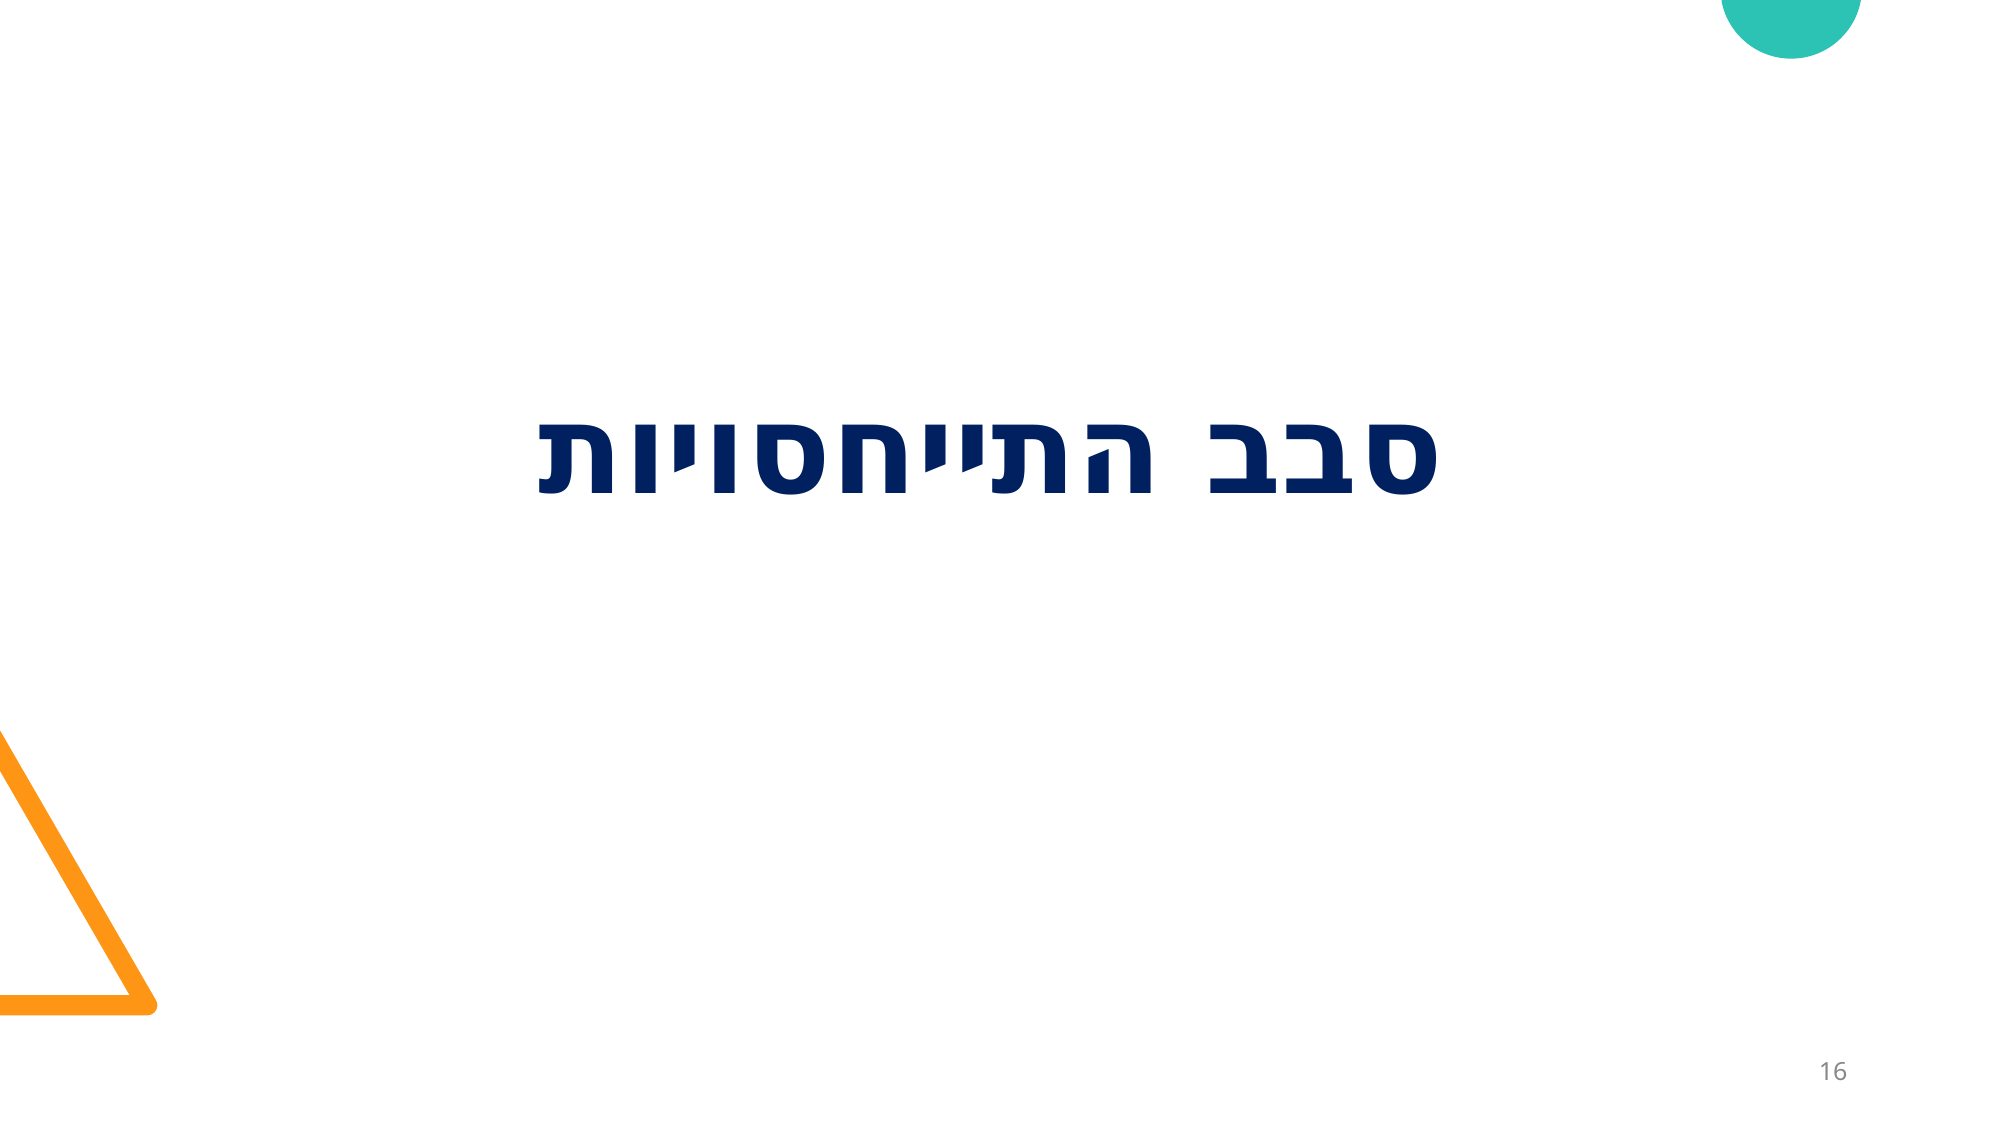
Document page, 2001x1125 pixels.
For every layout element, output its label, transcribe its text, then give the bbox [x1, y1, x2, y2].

slide_number 16 [1412, 1042, 1863, 1103]
text_box סבב התייחסויות [458, 361, 1459, 526]
